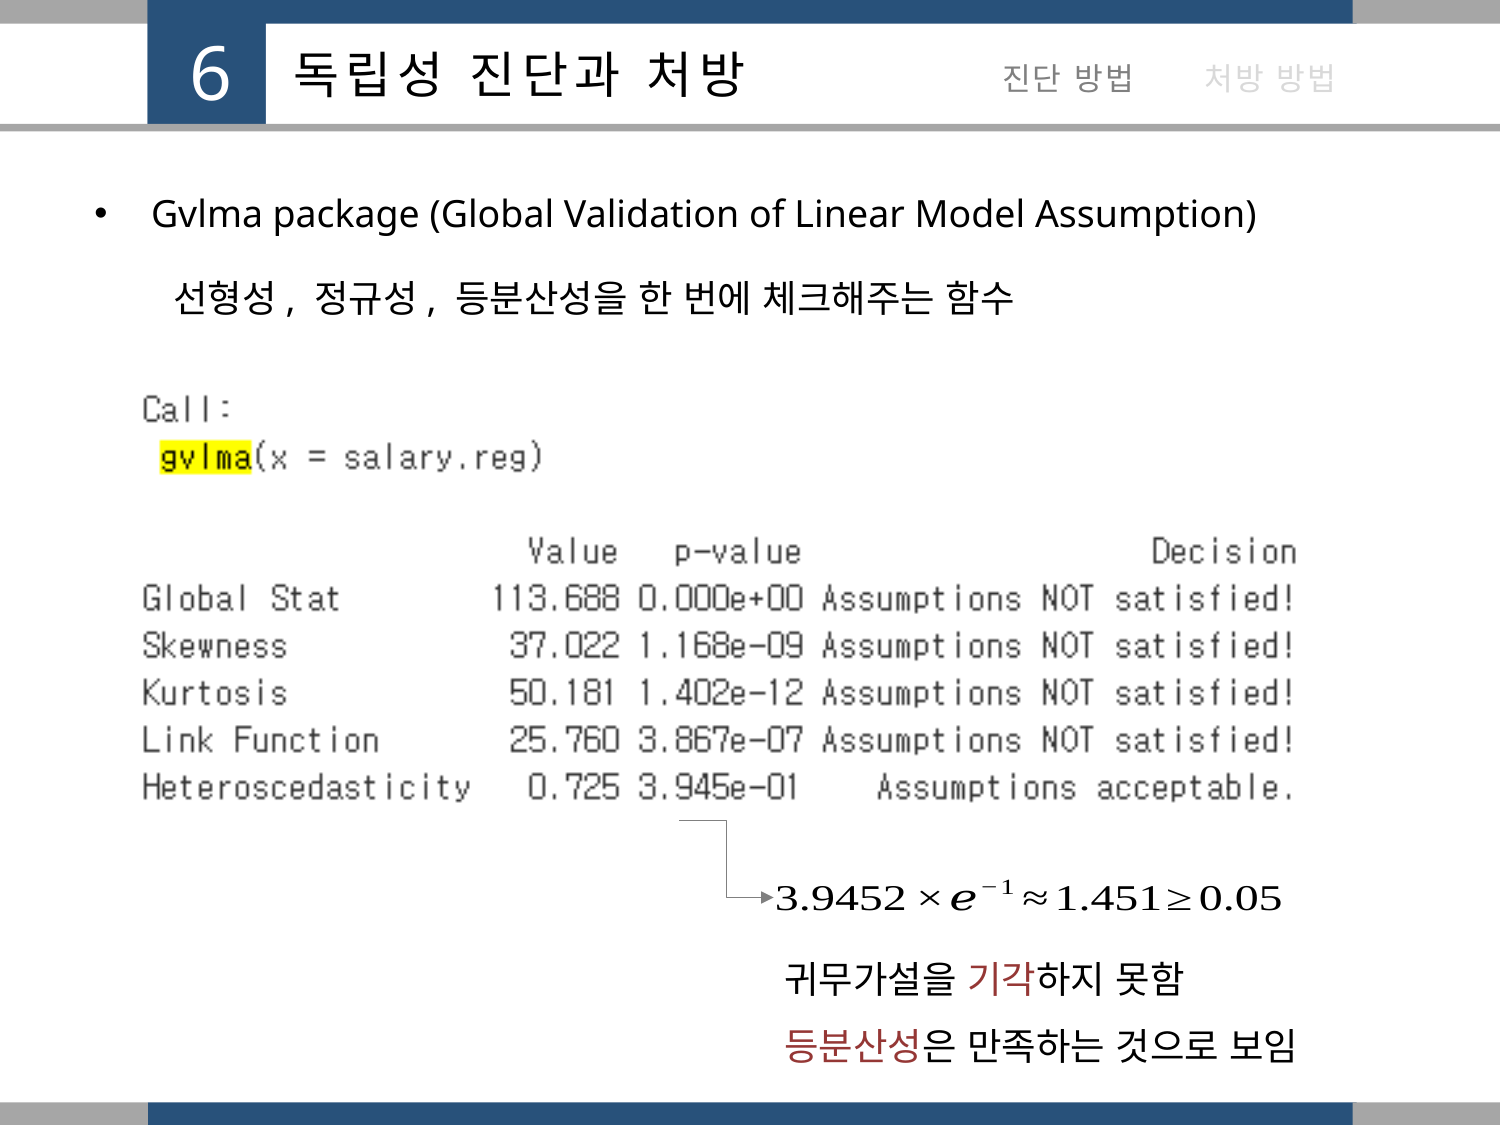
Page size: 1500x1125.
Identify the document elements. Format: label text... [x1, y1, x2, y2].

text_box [678, 820, 774, 898]
text_box 선형성, 정규성, 등분산성을 한 번에 체크해주는 함수 [158, 267, 1449, 327]
picture [134, 377, 1409, 821]
text_box Gvlma package (Global Validation of Linear Model Assumption) [79, 182, 1462, 243]
